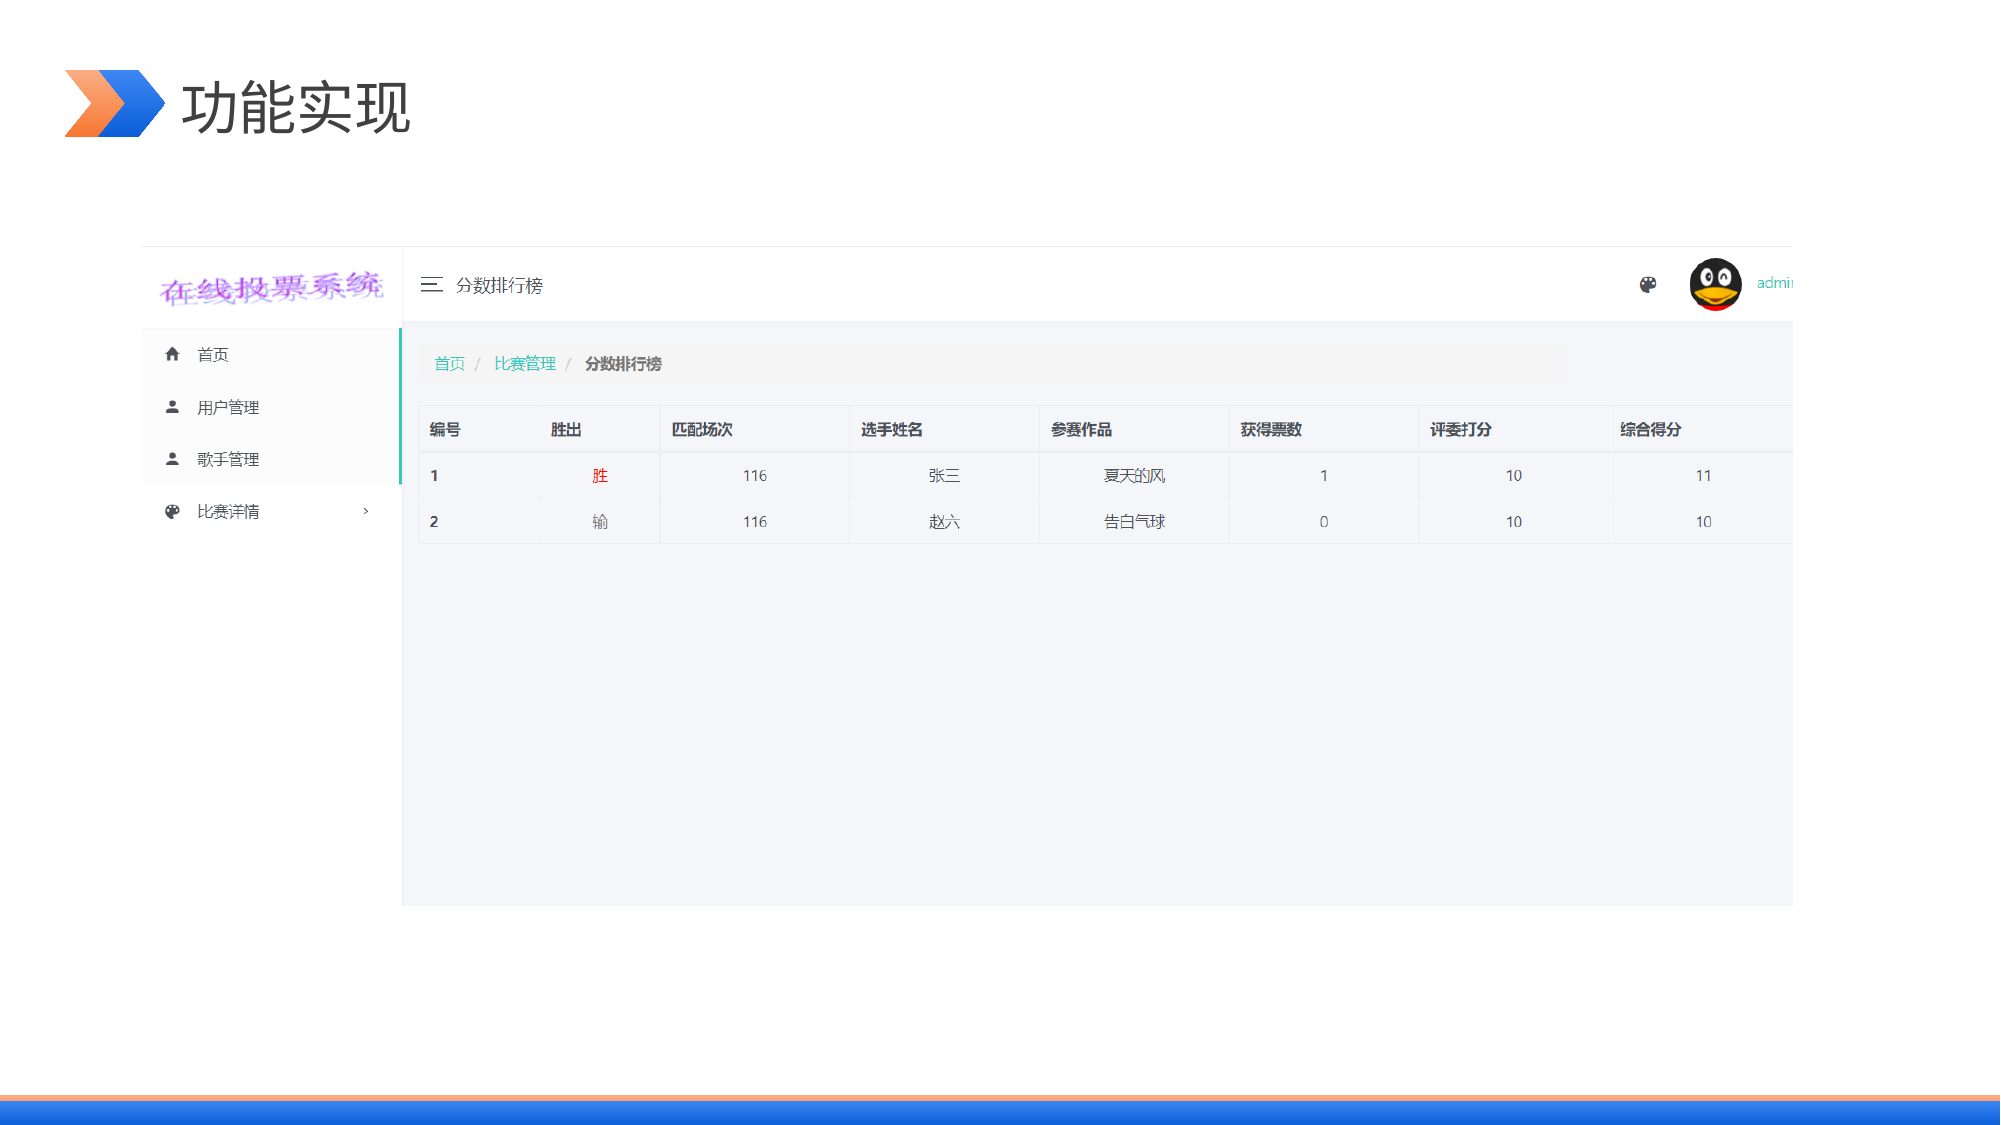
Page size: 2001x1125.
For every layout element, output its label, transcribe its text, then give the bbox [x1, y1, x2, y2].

text_box [0, 1100, 2000, 1125]
text_box [0, 1095, 2000, 1100]
text_box 功能实现 [165, 64, 439, 149]
text_box [98, 69, 165, 137]
text_box [64, 69, 124, 137]
picture [142, 243, 1793, 906]
